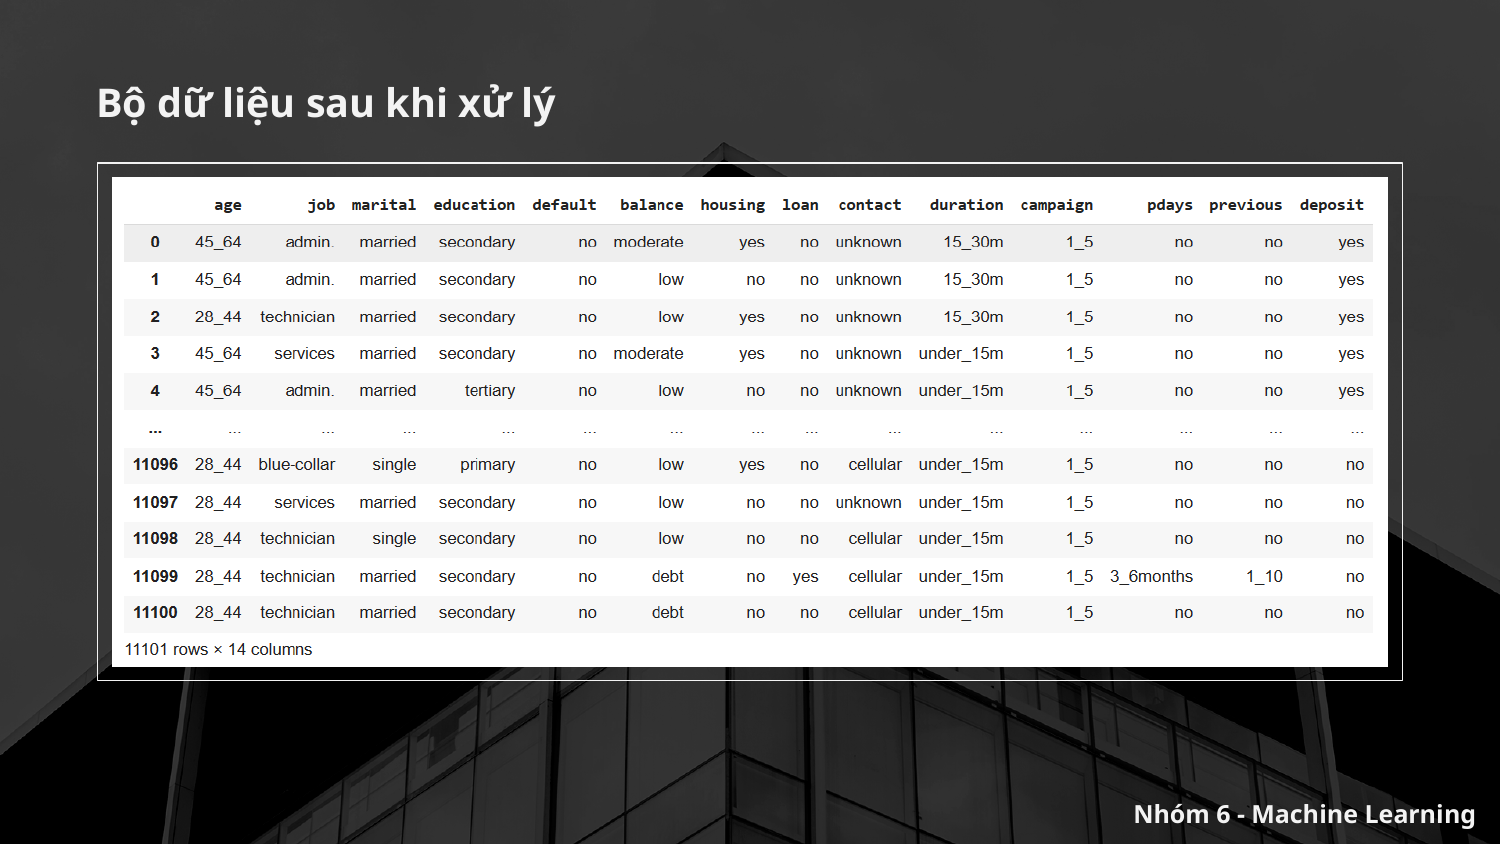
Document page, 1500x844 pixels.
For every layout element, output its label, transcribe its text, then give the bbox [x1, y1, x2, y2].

title Nhóm 6 - Machine Learning [1118, 786, 1500, 844]
text_box [97, 162, 1403, 681]
title Bộ dữ liệu sau khi xử lý [81, 64, 878, 140]
picture [0, 0, 1500, 844]
